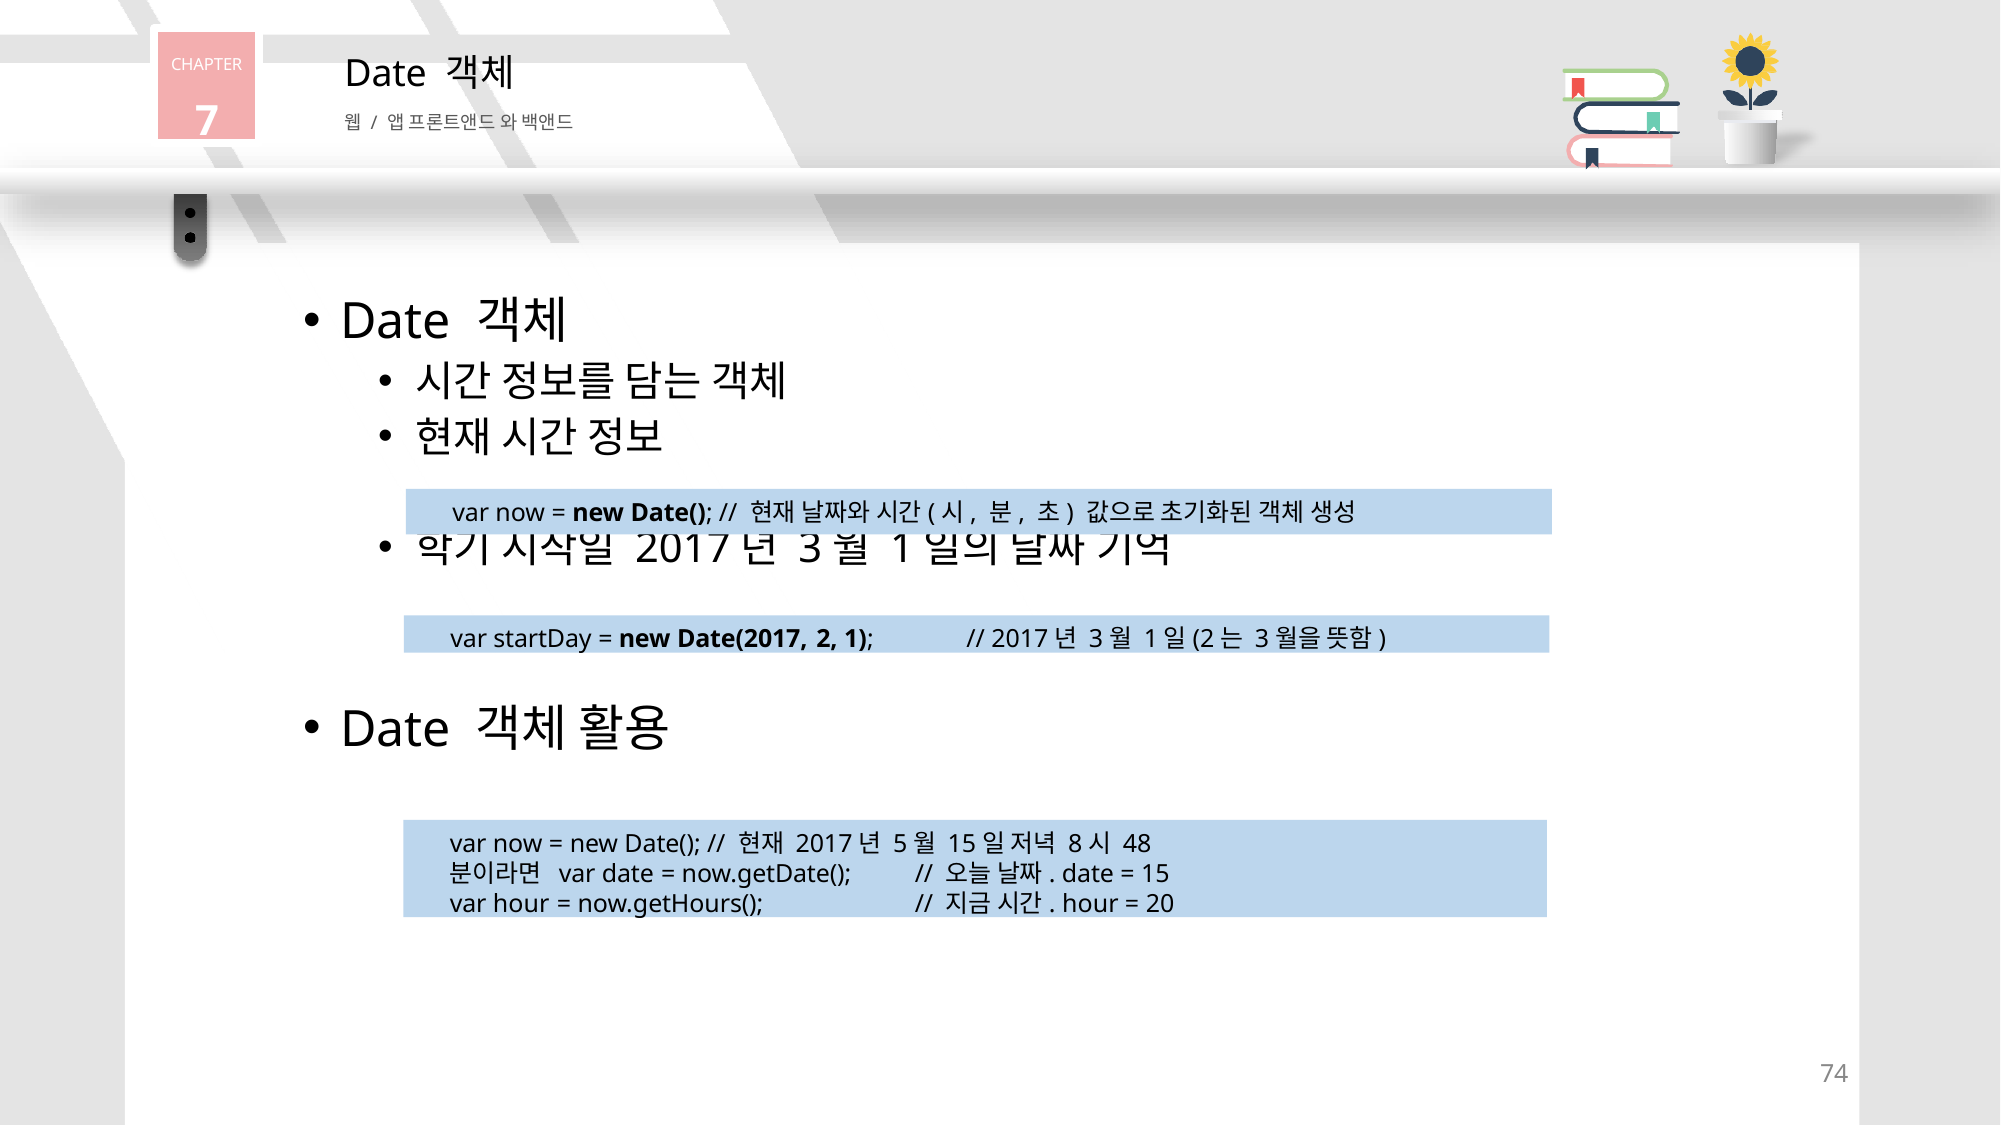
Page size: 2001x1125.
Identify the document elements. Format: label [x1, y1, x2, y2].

text_box [1722, 90, 1748, 106]
text_box [1752, 90, 1778, 106]
text_box [0, 0, 2000, 1125]
